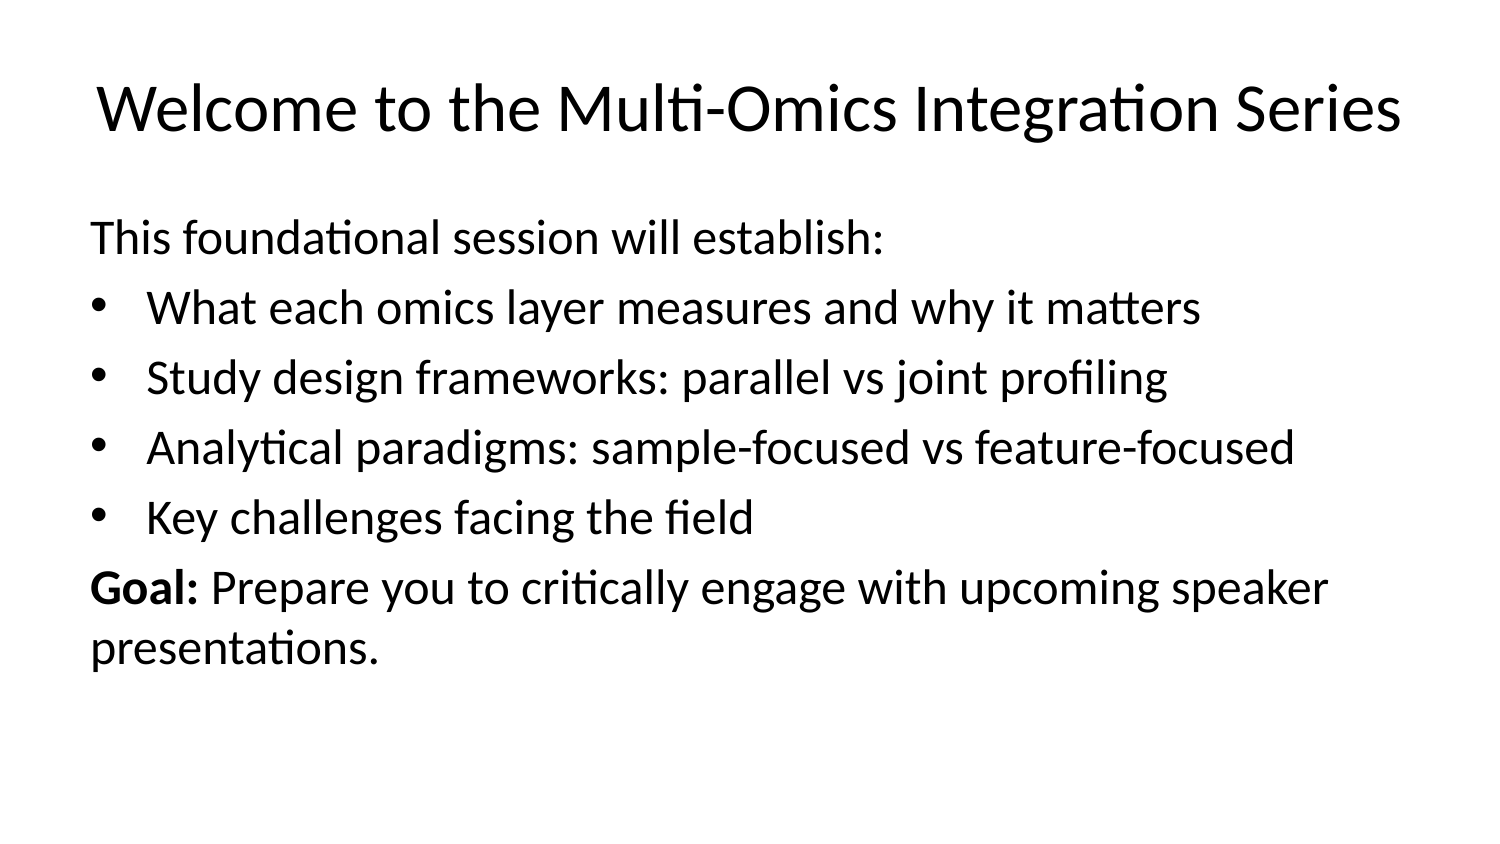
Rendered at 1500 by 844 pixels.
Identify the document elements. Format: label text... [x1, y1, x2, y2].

title Welcome to the Multi-Omics Integration Series [75, 33, 1425, 175]
list This foundational session will establish: What each omics layer measures and why it matters Study design frameworks: parallel vs joint profiling Analytical paradigms: sample-focused vs feature-focused Key challenges facing the field Goal: Prepare you to critically engage with upcoming speaker presentations. [75, 196, 1425, 754]
